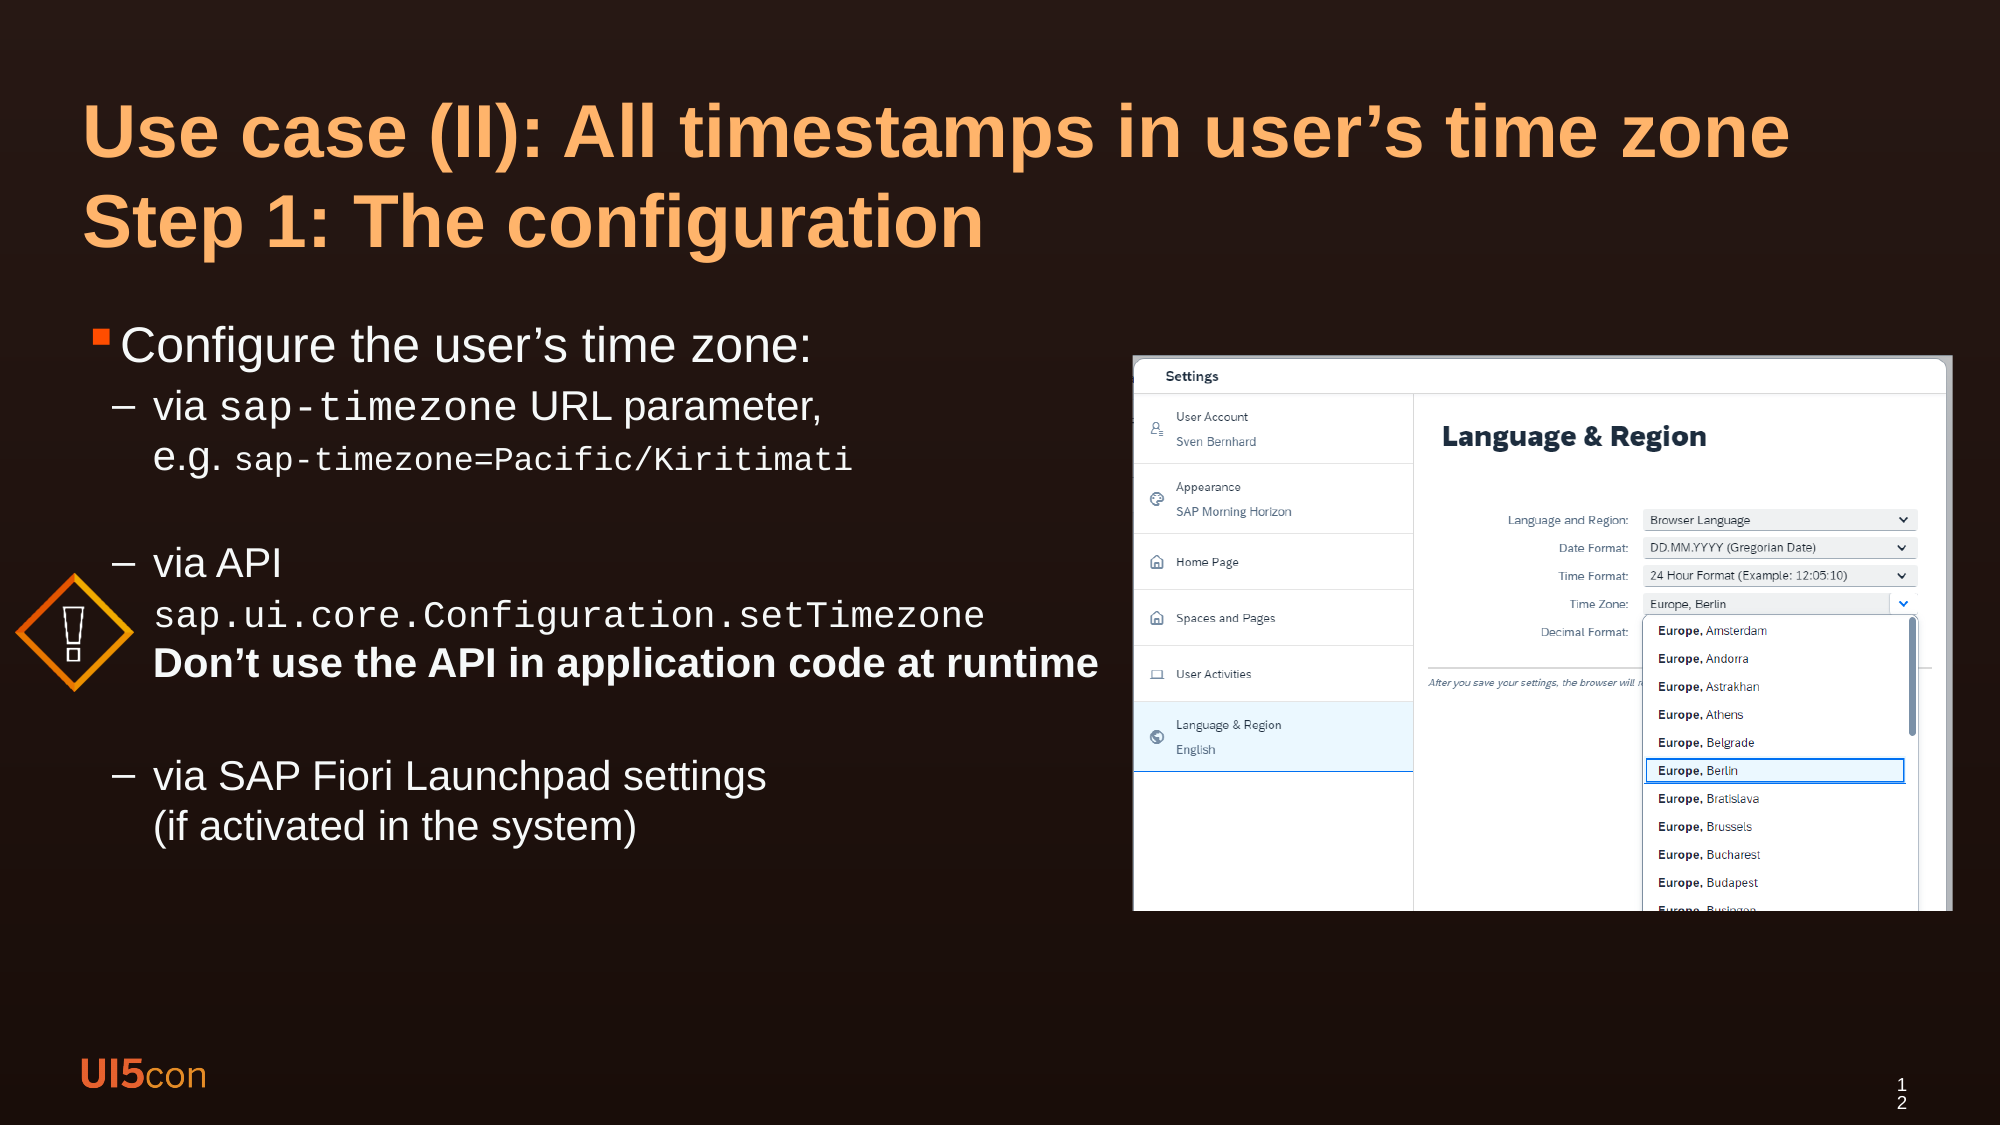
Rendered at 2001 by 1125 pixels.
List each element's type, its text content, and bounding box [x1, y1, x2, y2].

picture [0, 566, 149, 700]
slide_number 12 [1896, 1071, 1919, 1094]
picture [1132, 355, 1953, 911]
picture [74, 1040, 222, 1095]
title Use case (II): All timestamps in user’s time zone Step 1: The configuration [82, 82, 1919, 195]
list Configure the user’s time zone: via sap-timezone URL parameter, e.g. sap-timezone=Pacific/Kiritimati via API sap.ui.core.Configuration.setTimezone Don’t use the API in application code at runtime via SAP Fiori Launchpad settings (if activated in the system) [82, 312, 1124, 1040]
